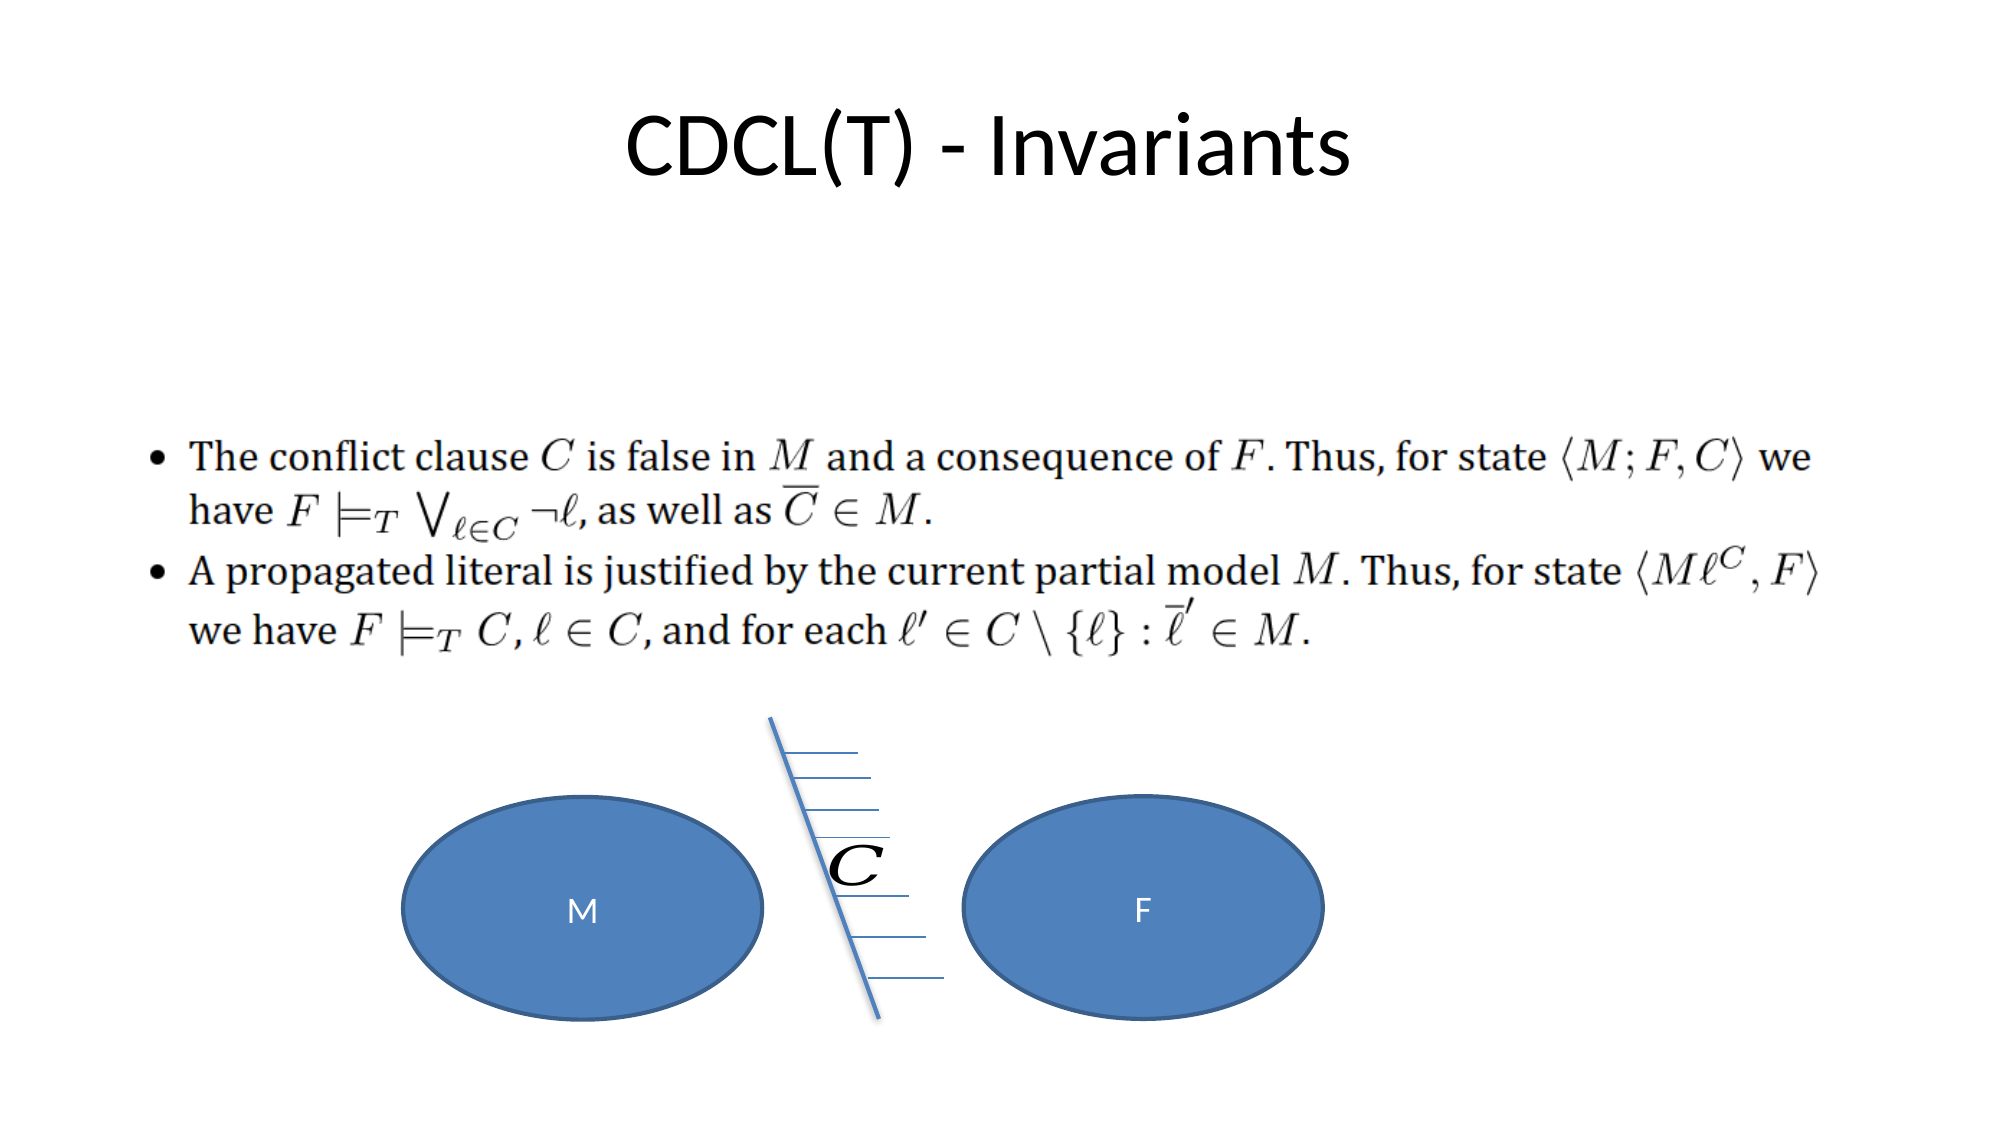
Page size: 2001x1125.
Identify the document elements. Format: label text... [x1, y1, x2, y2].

title CDCL(T) - Invariants [99, 45, 1900, 233]
text_box M [400, 794, 764, 1022]
picture [67, 407, 1974, 692]
text_box F [961, 794, 1325, 1022]
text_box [769, 717, 880, 1020]
